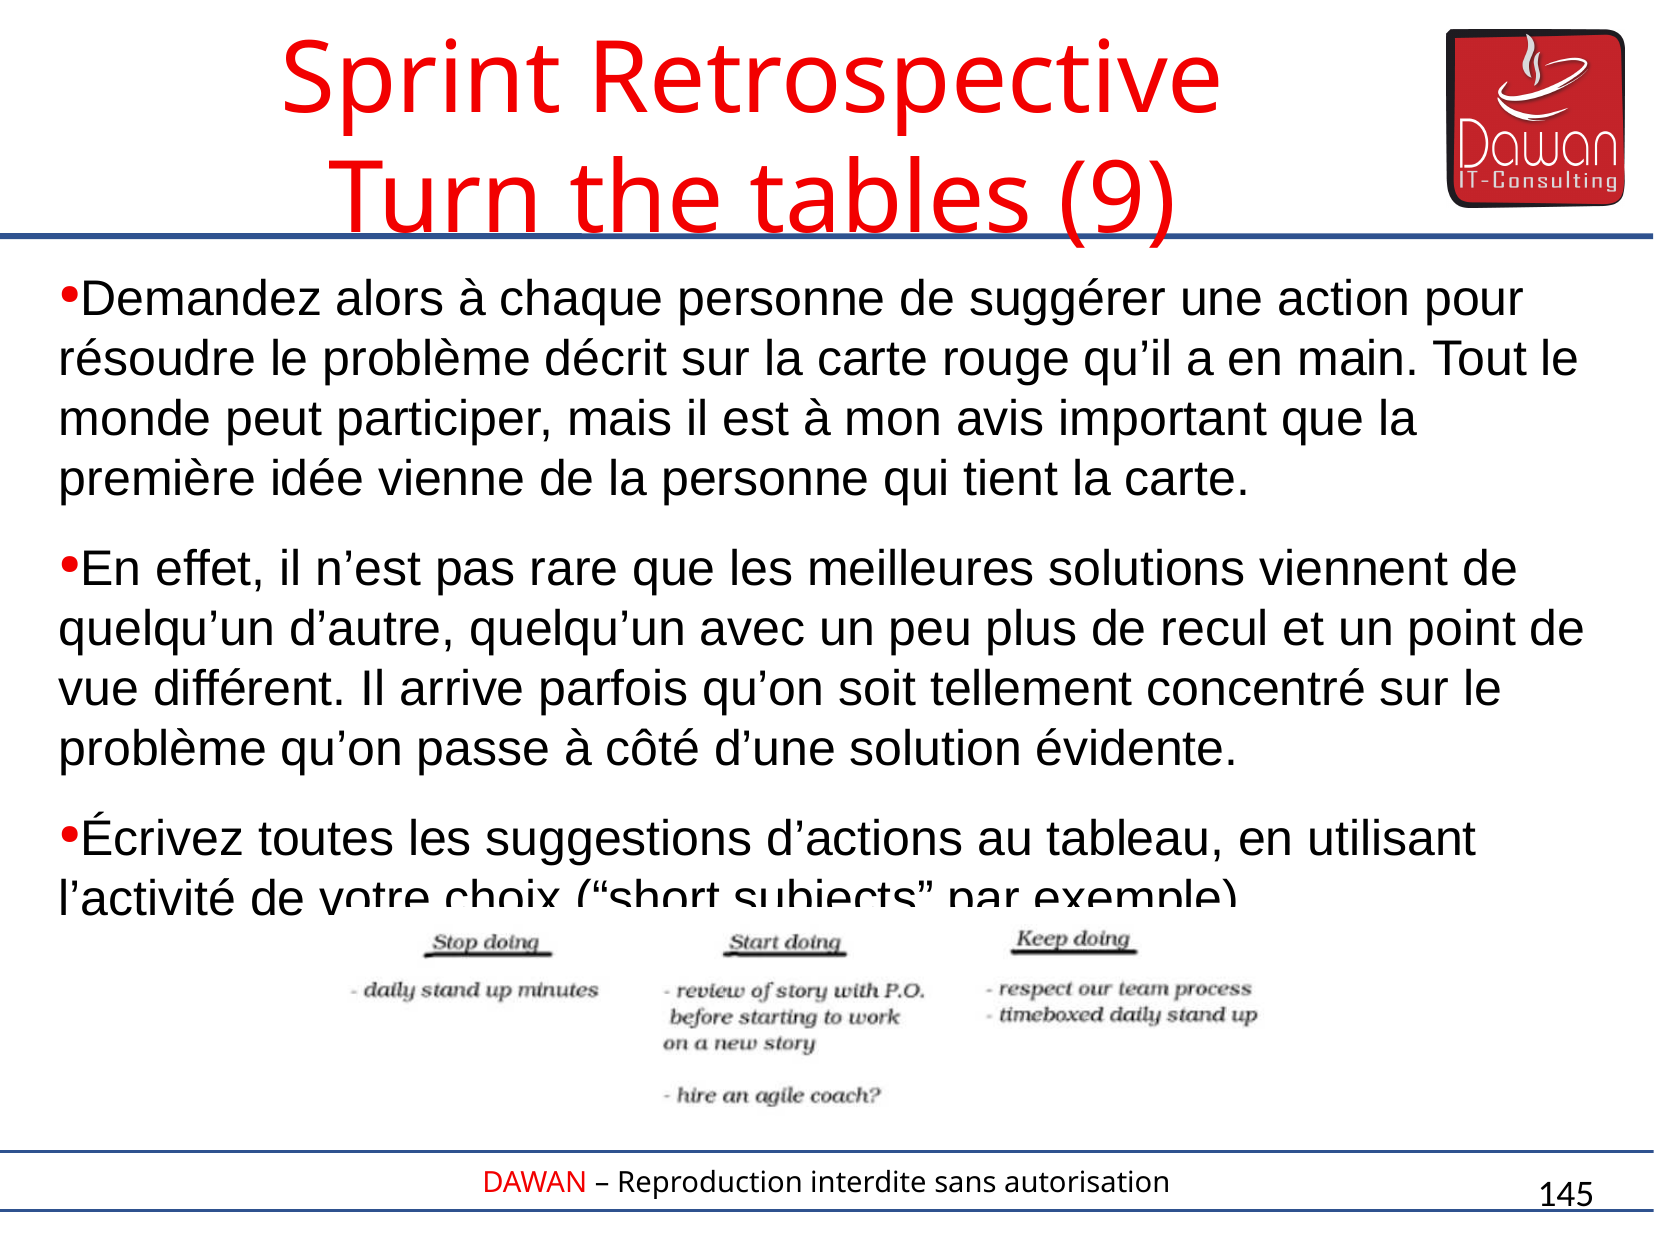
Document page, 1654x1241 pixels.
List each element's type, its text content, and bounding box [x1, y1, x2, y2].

picture [339, 907, 1275, 1120]
text_box 145 [1535, 1169, 1595, 1233]
picture [1447, 29, 1625, 208]
title Sprint Retrospective Turn the tables (9) [59, 16, 1447, 250]
list Demandez alors à chaque personne de suggérer une action pour résoudre le problème décrit sur la carte rouge qu’il a en main. Tout le monde peut participer, mais il est à mon avis important que la première idée vienne de la personne qui tient la carte. En effet, il n’est pas rare que les meilleures solutions viennent de quelqu’un d’autre, quelqu’un avec un peu plus de recul et un point de vue différent. Il arrive parfois qu’on soit tellement concentré sur le problème qu’on passe à côté d’une solution évidente. Écrivez toutes les suggestions d’actions au tableau, en utilisant l’activité de votre choix (“short subjects” par exemple). [59, 265, 1595, 1109]
